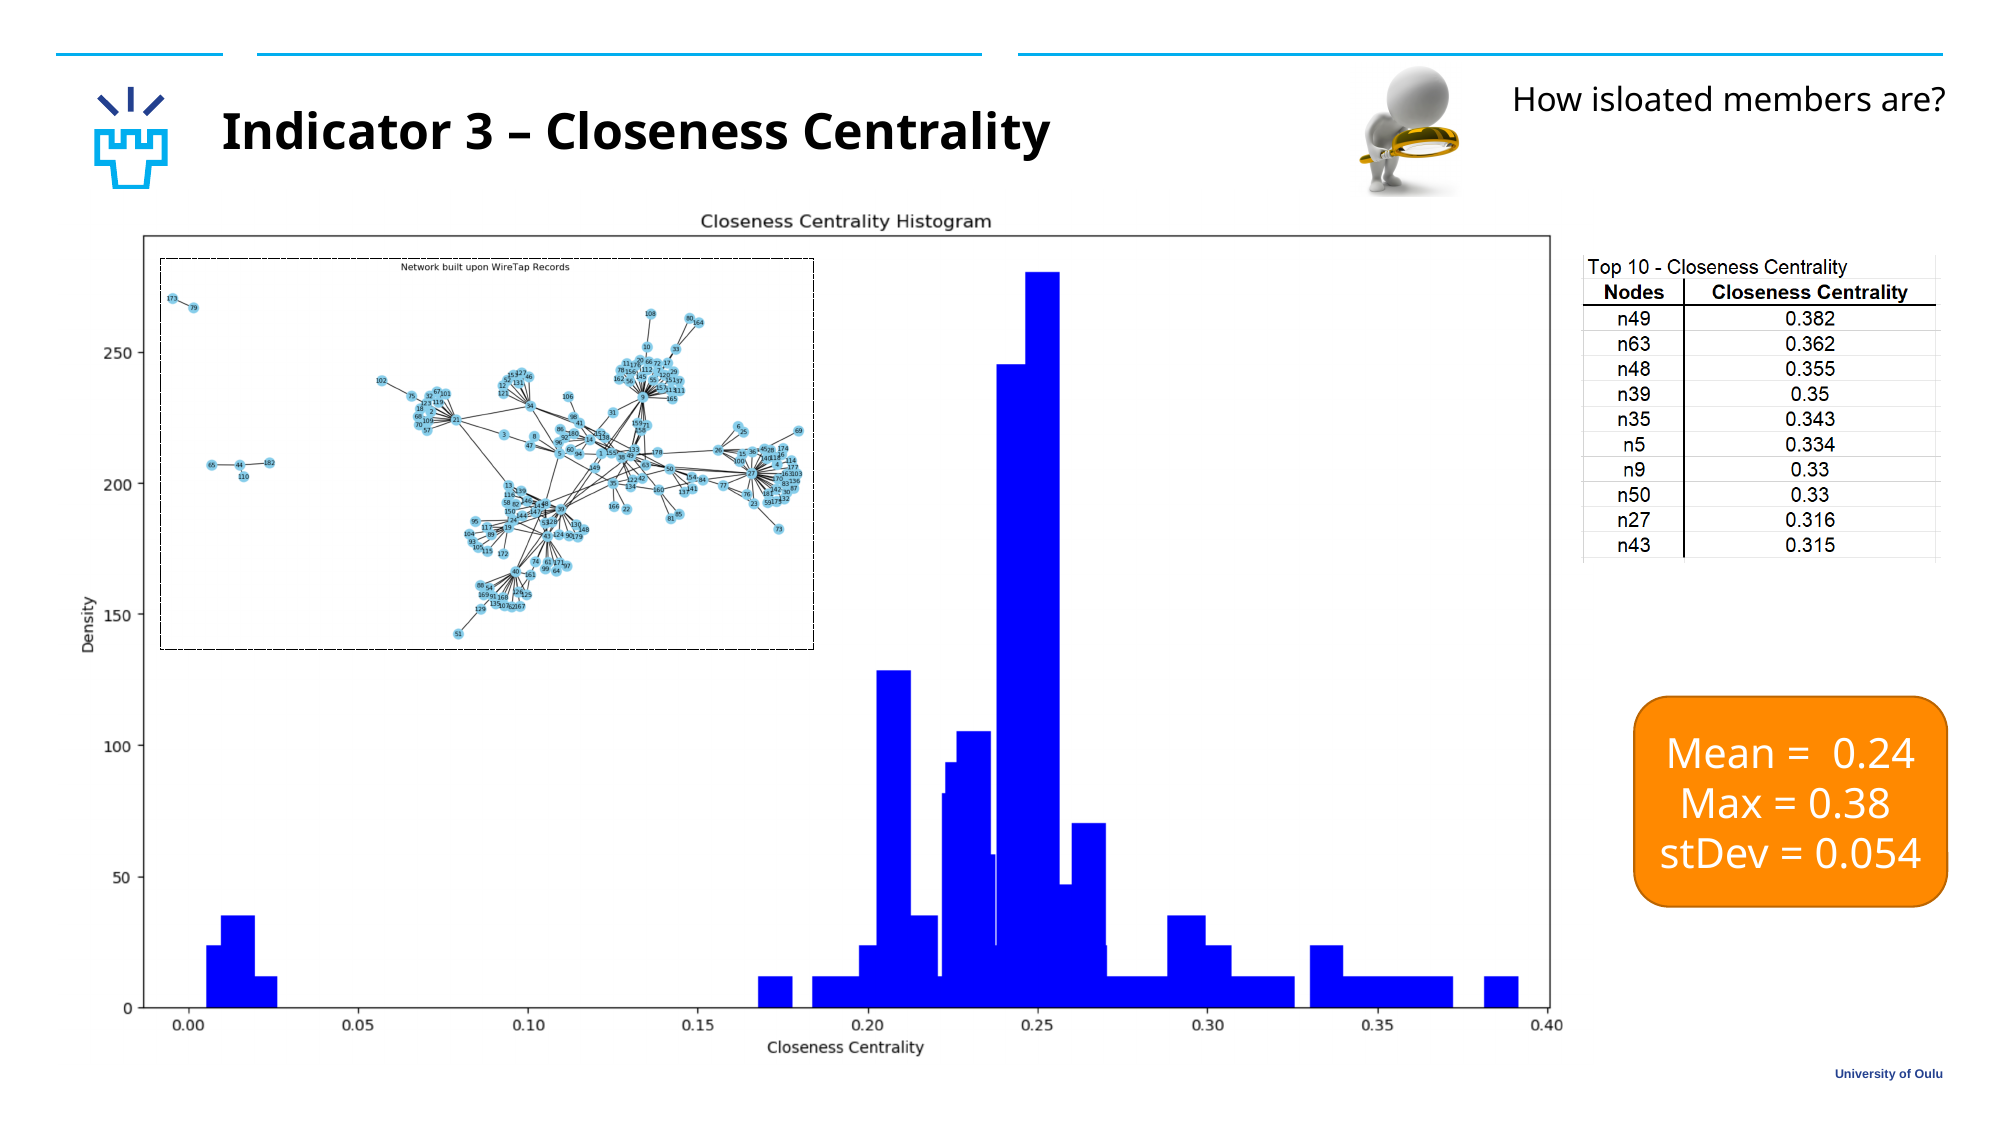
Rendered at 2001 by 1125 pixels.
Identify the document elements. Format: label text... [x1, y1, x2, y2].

picture [58, 62, 1941, 1065]
text_box How isloated members are? [1497, 70, 2000, 126]
text_box Indicator 3 – Closeness Centrality [207, 91, 1084, 167]
text_box Mean = 0.24 Max = 0.38 stDev = 0.054 [1633, 695, 1949, 908]
